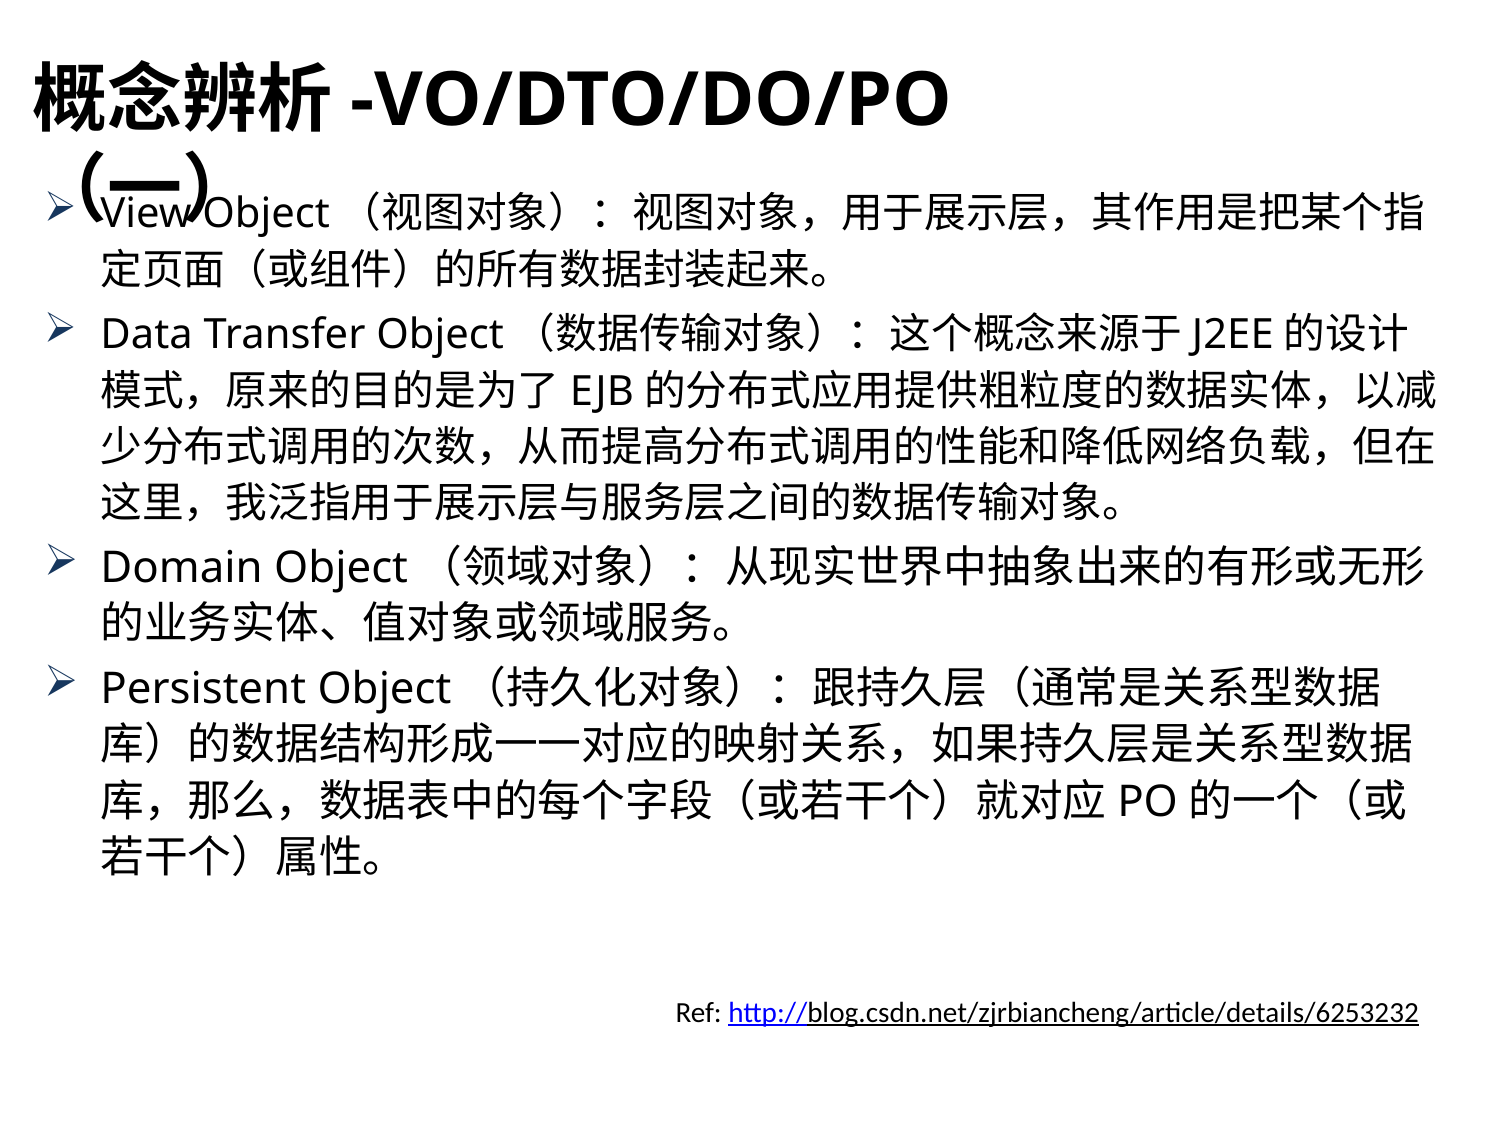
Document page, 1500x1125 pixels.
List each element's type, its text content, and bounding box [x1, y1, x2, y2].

text_box Ref: http://blog.csdn.net/zjrbiancheng/article/details/6253232 [660, 985, 1441, 1036]
text_box 概念辨析-VO/DTO/DO/PO（一） [17, 42, 1176, 149]
text_box View Object（视图对象）：视图对象，用于展示层，其作用是把某个指定页面（或组件）的所有数据封装起来。 Data Transfer Object（数据传输对象）：这个概念来源于J2EE的设计模式，原来的目的是为了EJB的分布式应用提供粗粒度的数据实体，以减少分布式调用的次数，从而提高分布式调用的性能和降低网络负载，但在这里，我泛指用于展示层与服务层之间的数据传输对象。 Domain Object（领域对象）：从现实世界中抽象出来的有形或无形的业务实体、值对象或领域服务。 Persistent Object（持久化对象）：跟持久层（通常是关系型数据库）的数据结构形成一一对应的映射关系，如果持久层是关系型数据库，那么，数据表中的每个字段（或若干个）就对应PO的一个（或若干个）属性。 [29, 172, 1459, 1047]
